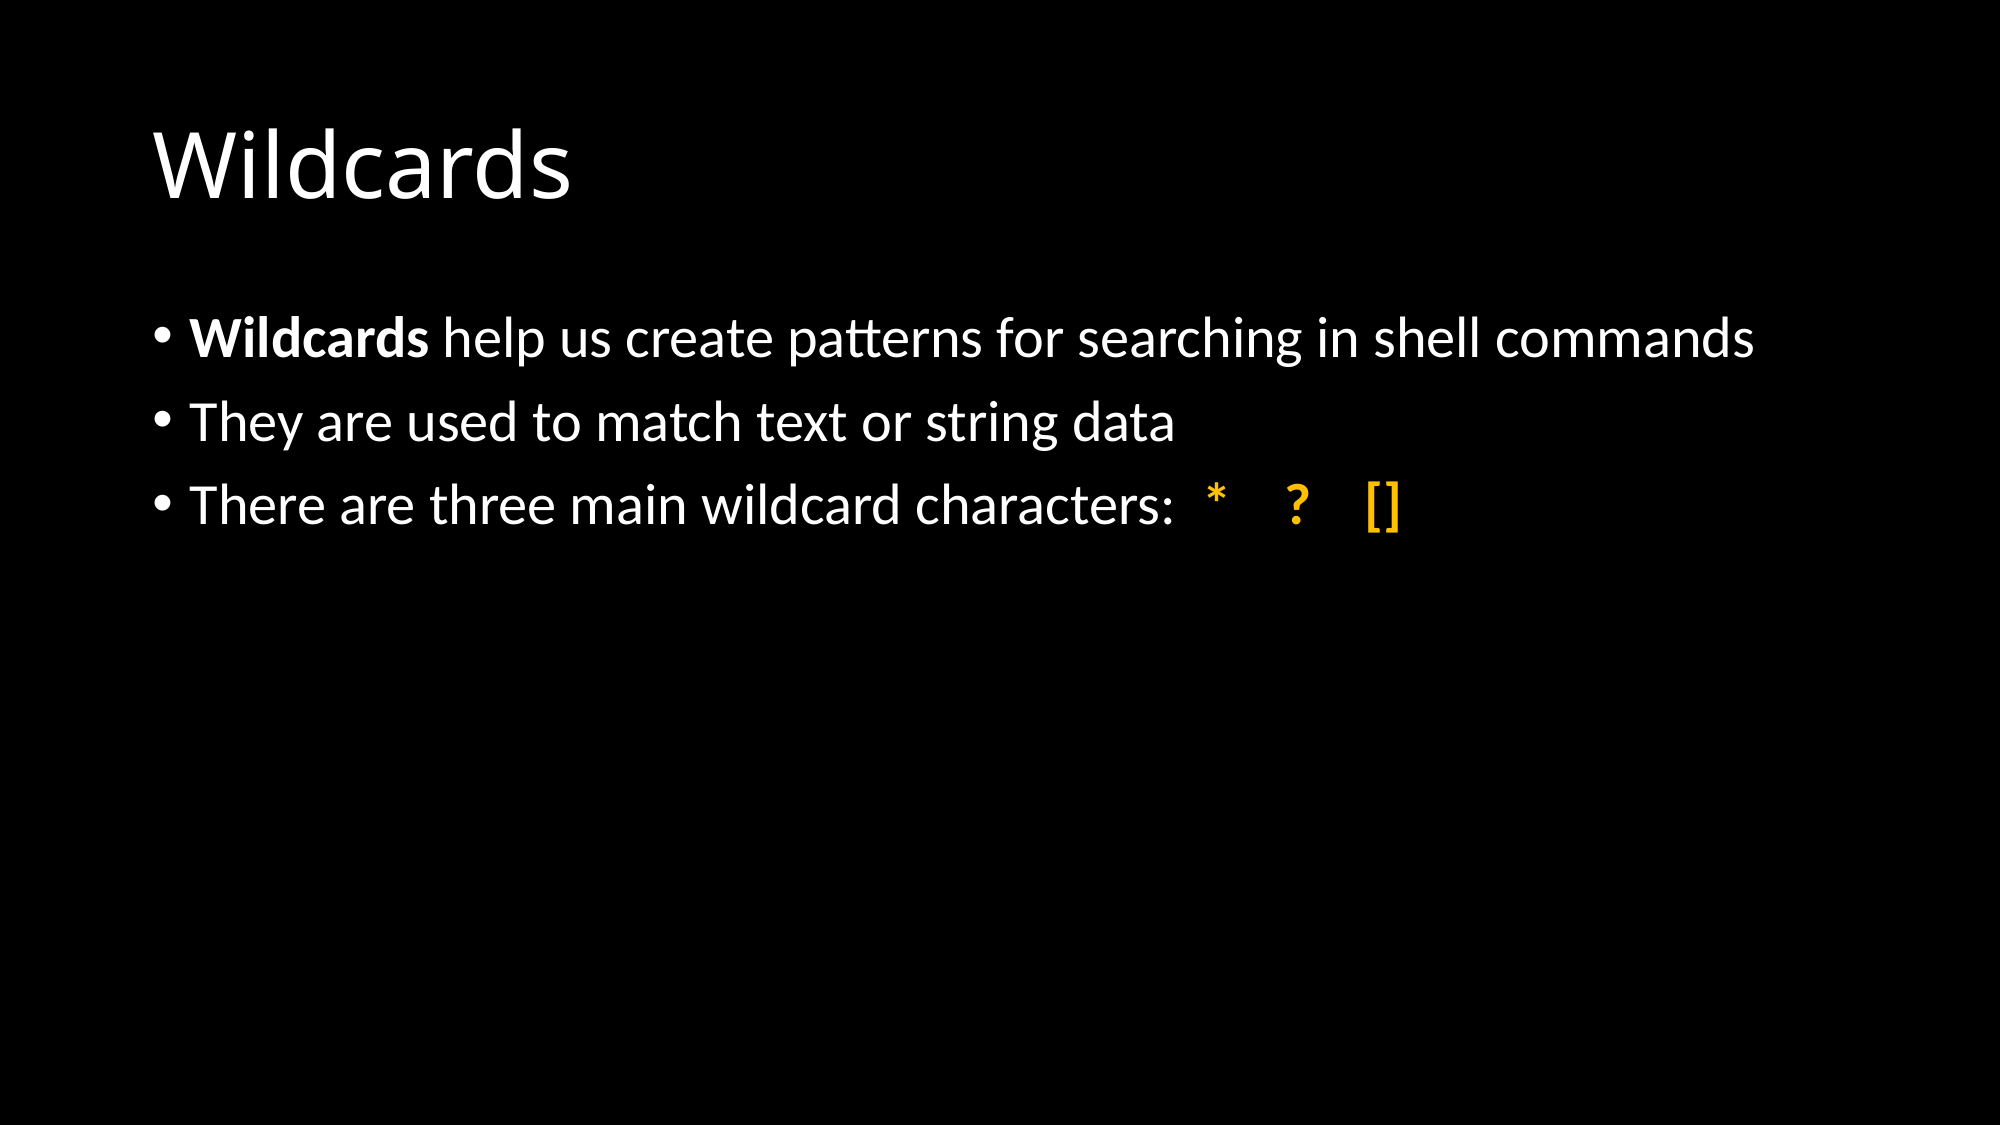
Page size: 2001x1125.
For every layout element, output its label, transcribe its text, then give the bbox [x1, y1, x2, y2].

list Wildcards help us create patterns for searching in shell commands They are used to match text or string data There are three main wildcard characters: * ? [] [137, 299, 1863, 1014]
title Wildcards [137, 59, 1863, 278]
